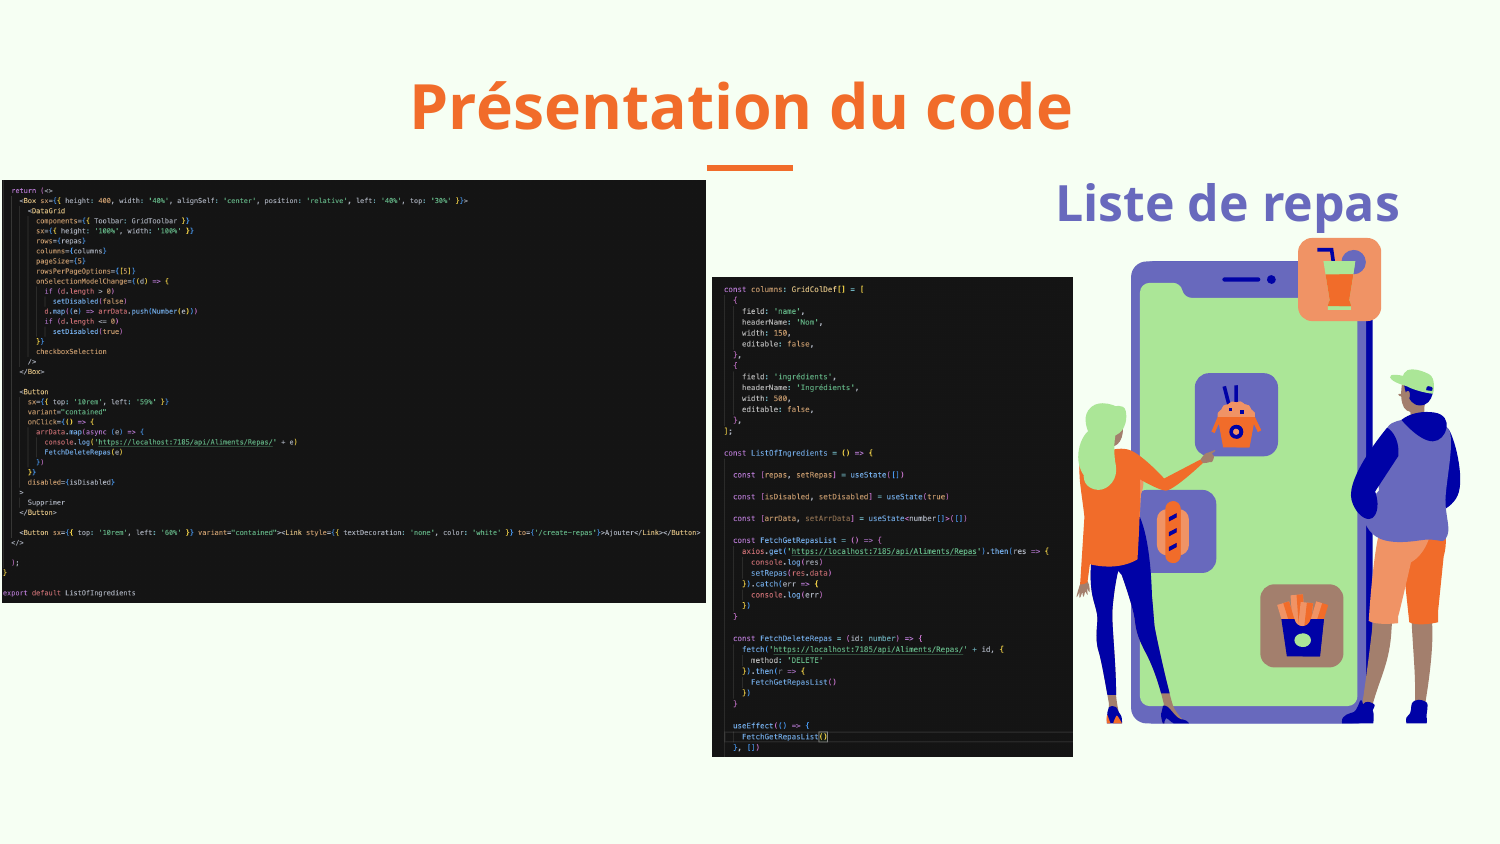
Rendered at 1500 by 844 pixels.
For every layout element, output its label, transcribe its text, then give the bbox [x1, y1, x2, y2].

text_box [1075, 237, 1466, 724]
picture [2, 179, 706, 603]
text_box Liste de repas [1040, 156, 1421, 250]
title Présentation du code [130, 33, 1370, 157]
picture [712, 277, 1073, 757]
